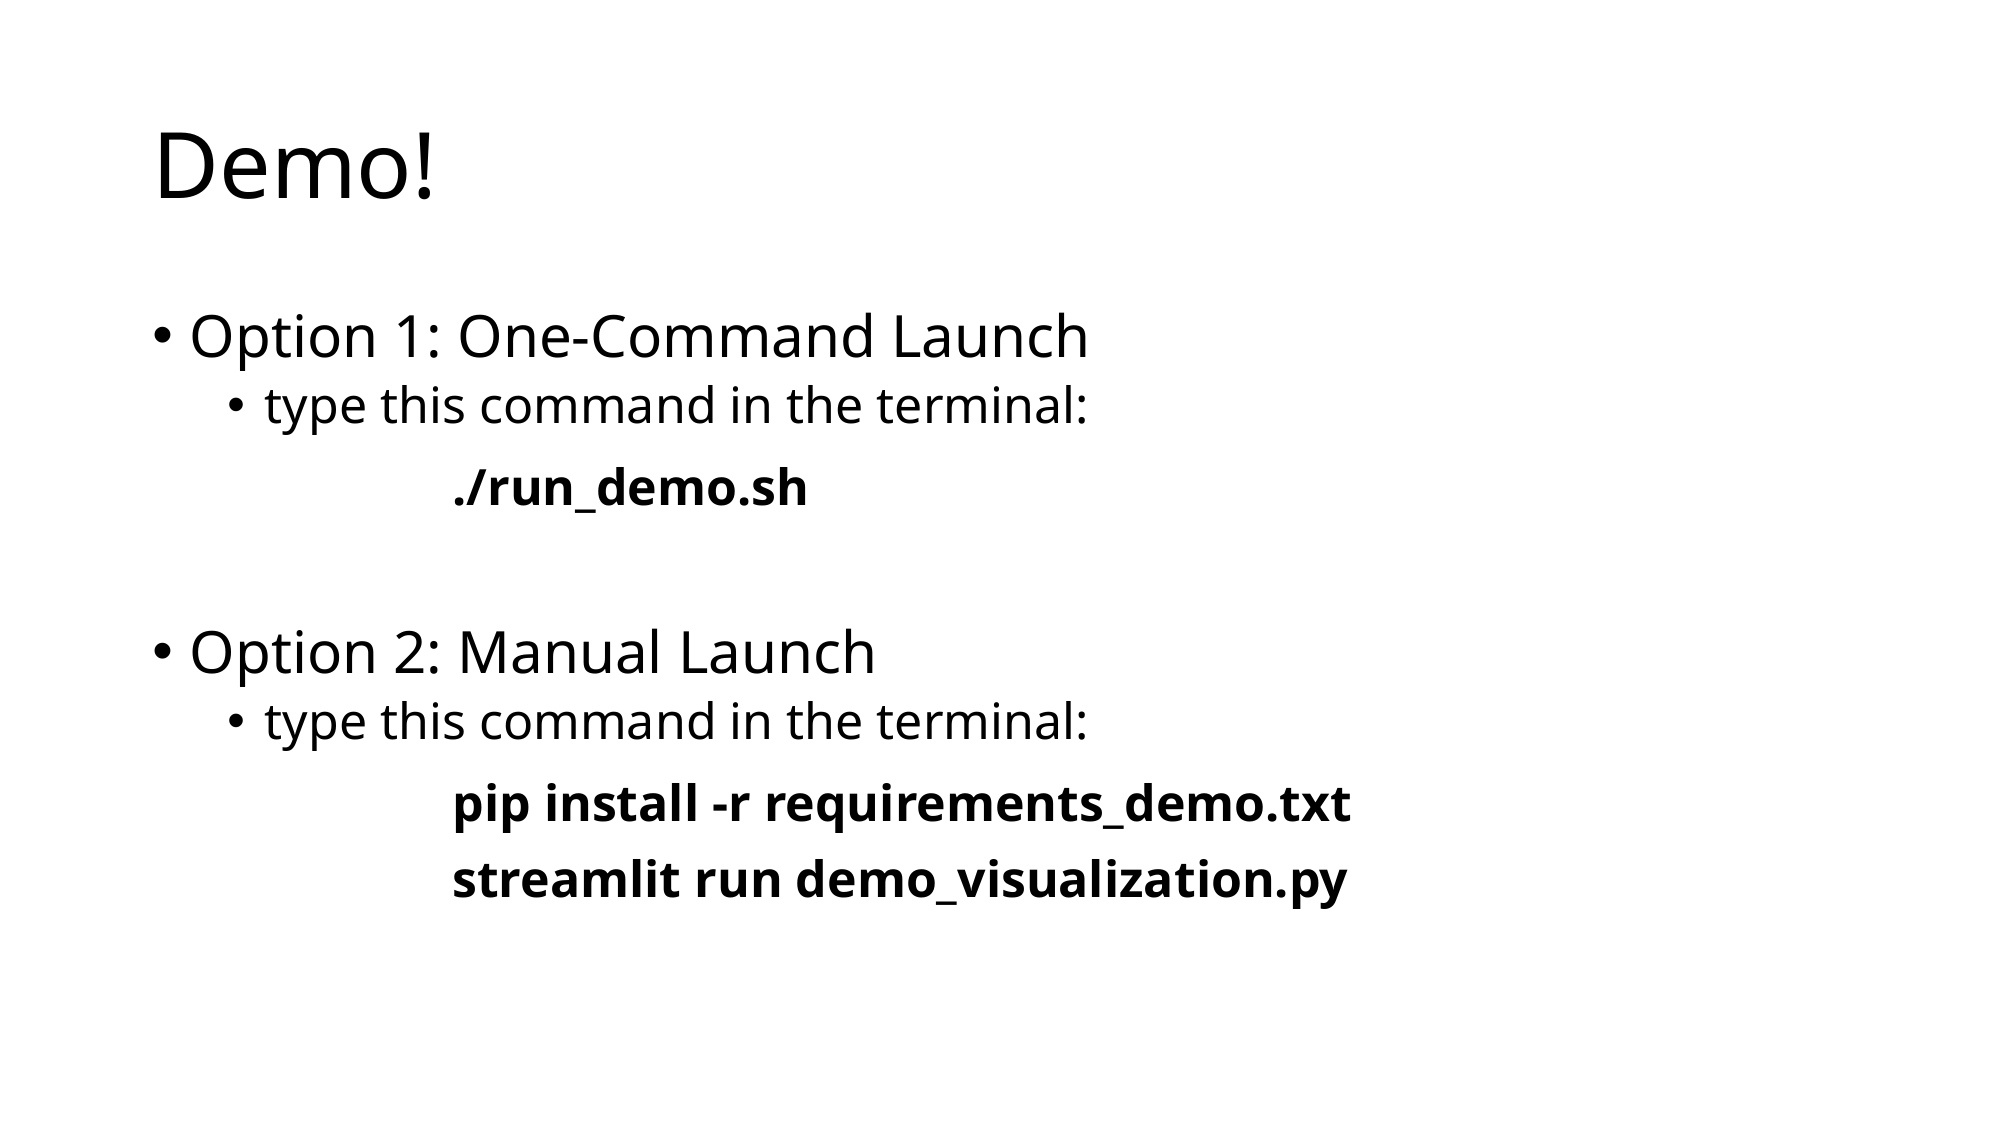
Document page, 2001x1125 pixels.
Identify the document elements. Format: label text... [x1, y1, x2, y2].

list Option 1: One-Command Launch type this command in the terminal: ./run_demo.sh Option 2: Manual Launch type this command in the terminal: pip install -r requirements_demo.txt streamlit run demo_visualization.py [137, 299, 1863, 1014]
title Demo! [137, 59, 1863, 278]
